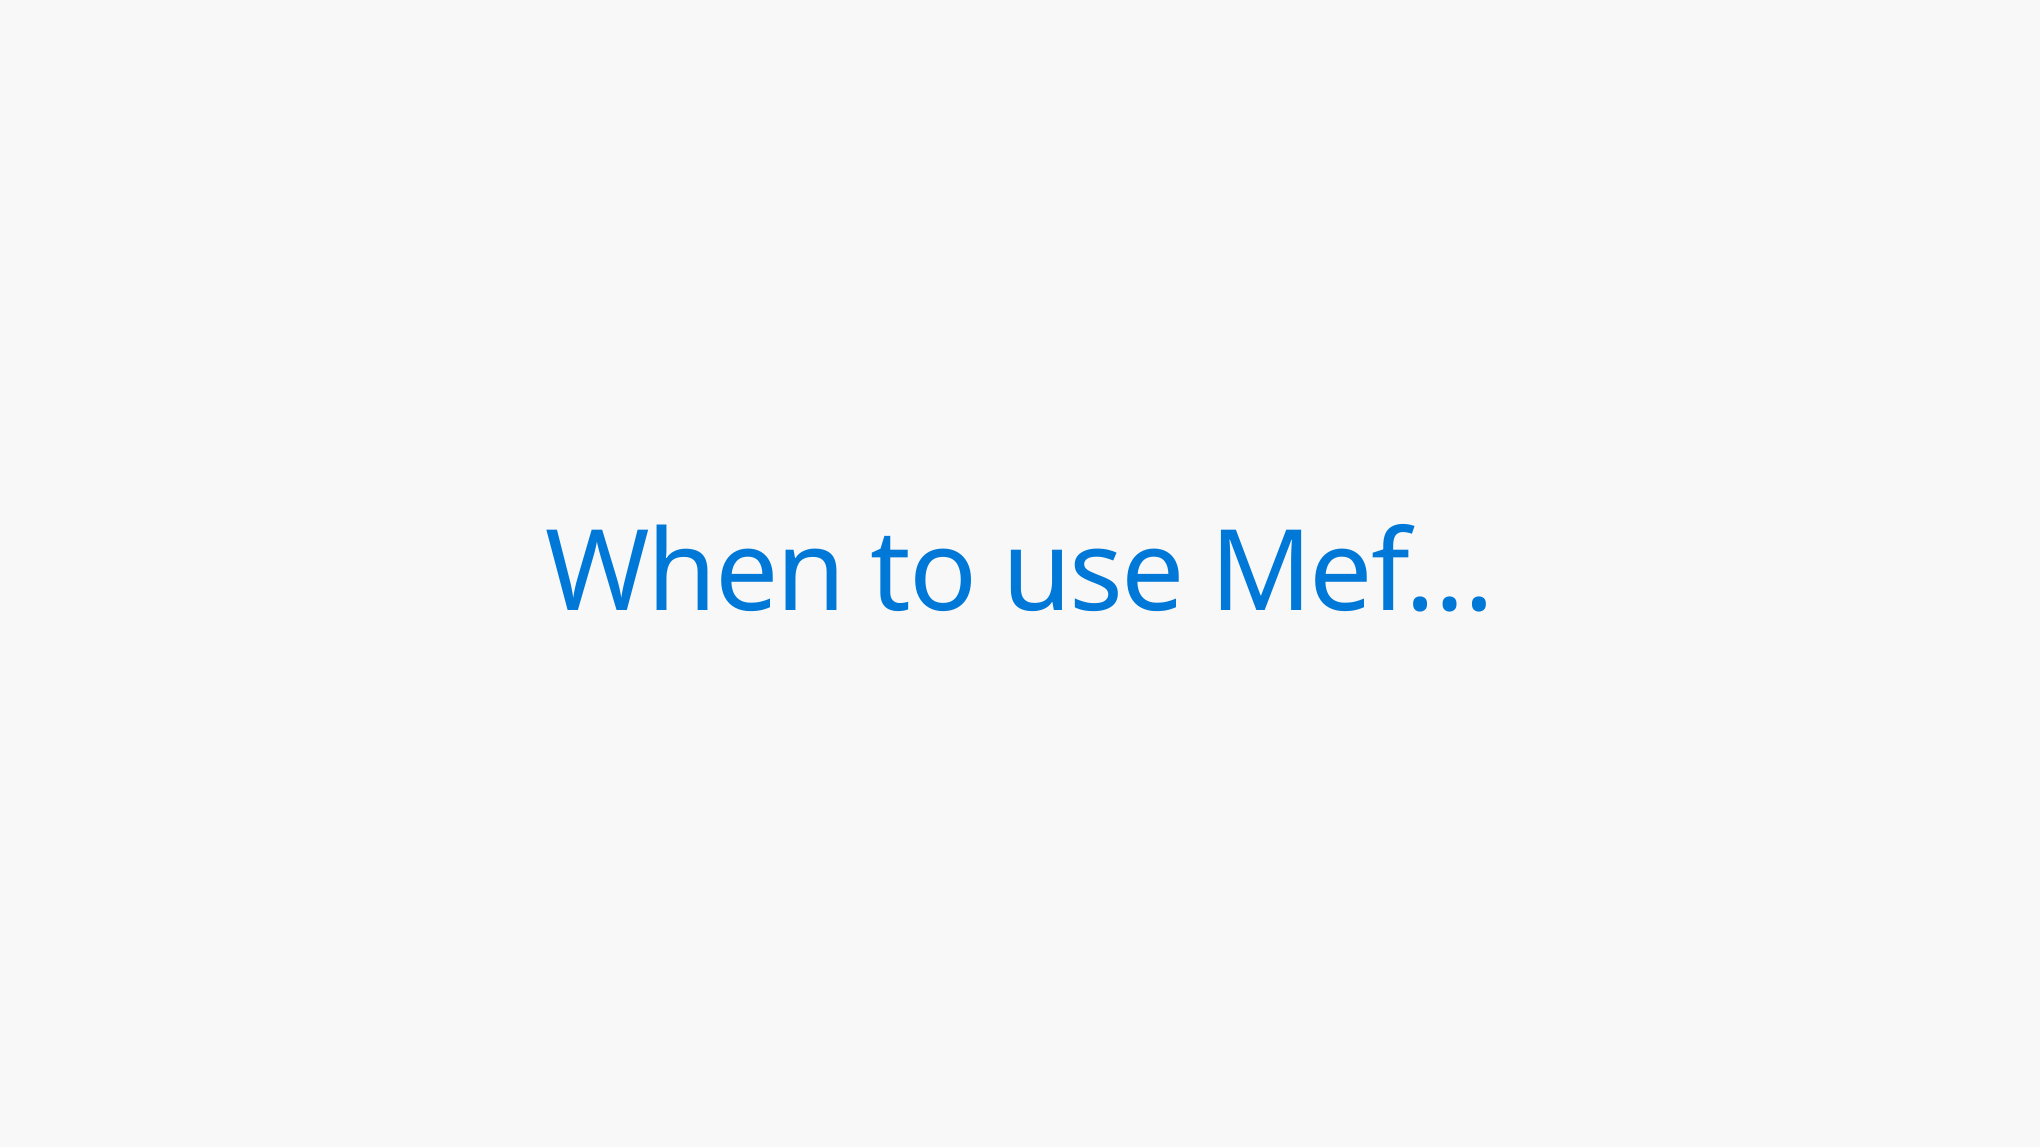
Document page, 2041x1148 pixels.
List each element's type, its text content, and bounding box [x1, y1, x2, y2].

title When to use Mef… [7, 498, 2033, 654]
